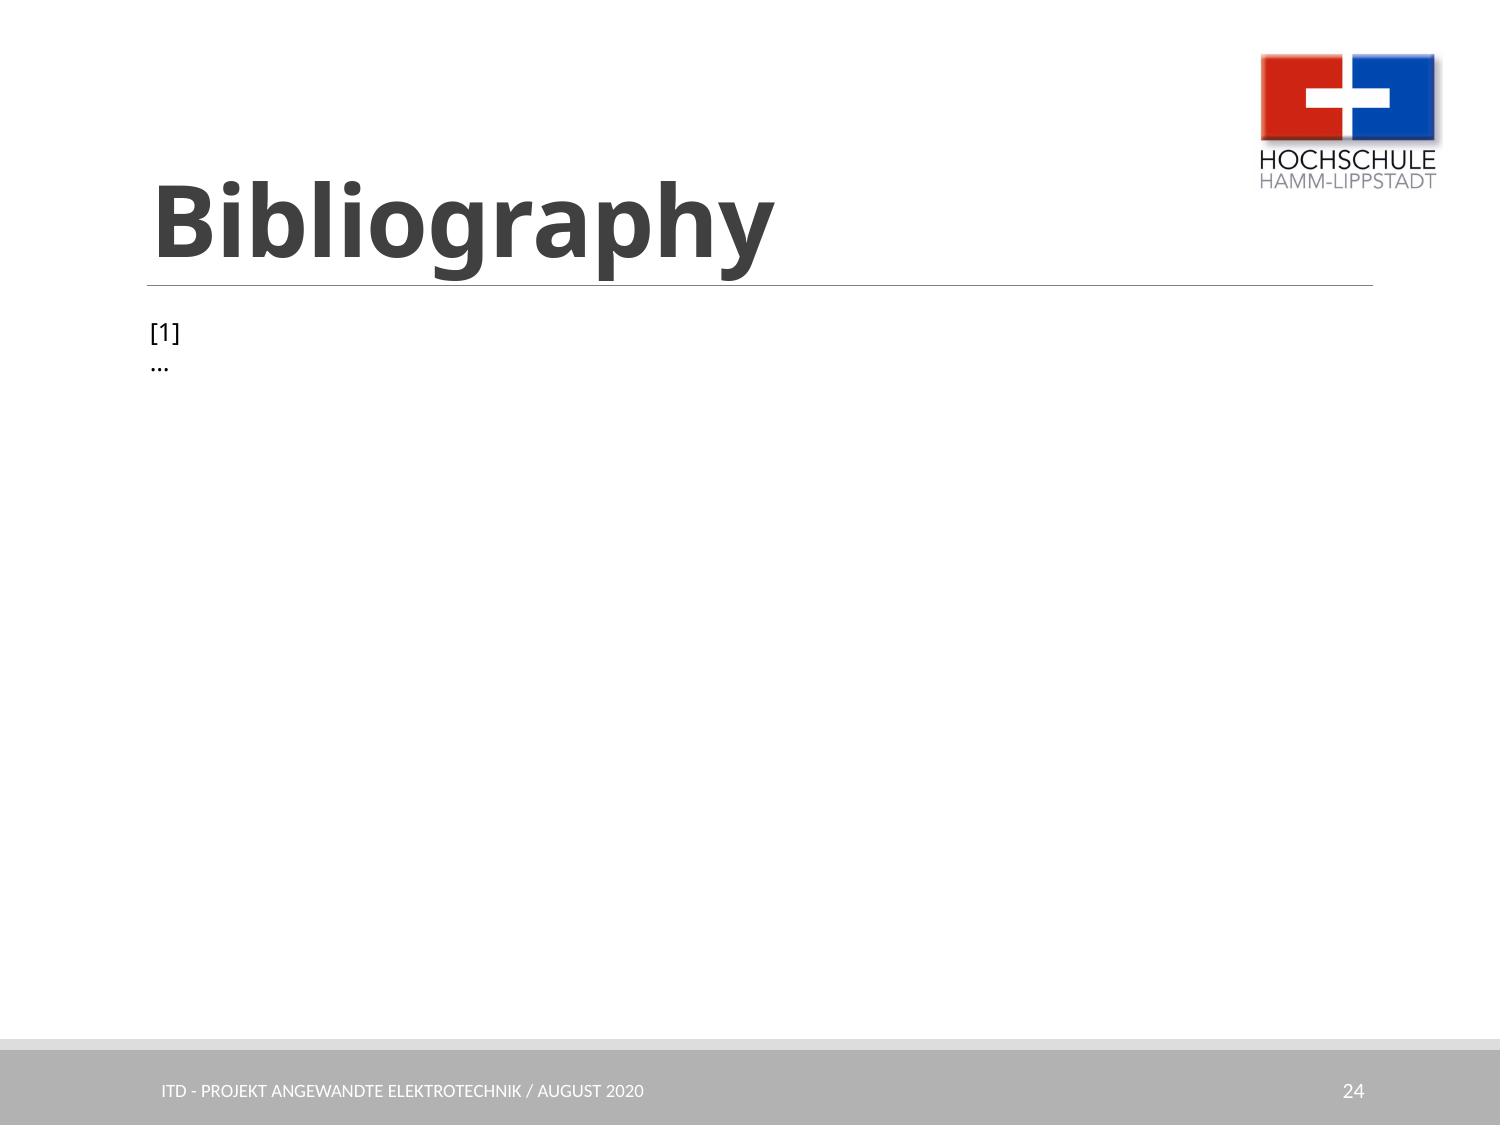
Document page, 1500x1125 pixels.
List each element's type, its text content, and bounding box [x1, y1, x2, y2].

footer ITD - Projekt angewandte Elektrotechnik / August 2020 [105, 1059, 700, 1120]
title Bibliography [135, 47, 1373, 285]
slide_number 24 [1218, 1059, 1380, 1120]
text_box [1] … [135, 309, 1380, 384]
picture [1373, 50, 1443, 192]
